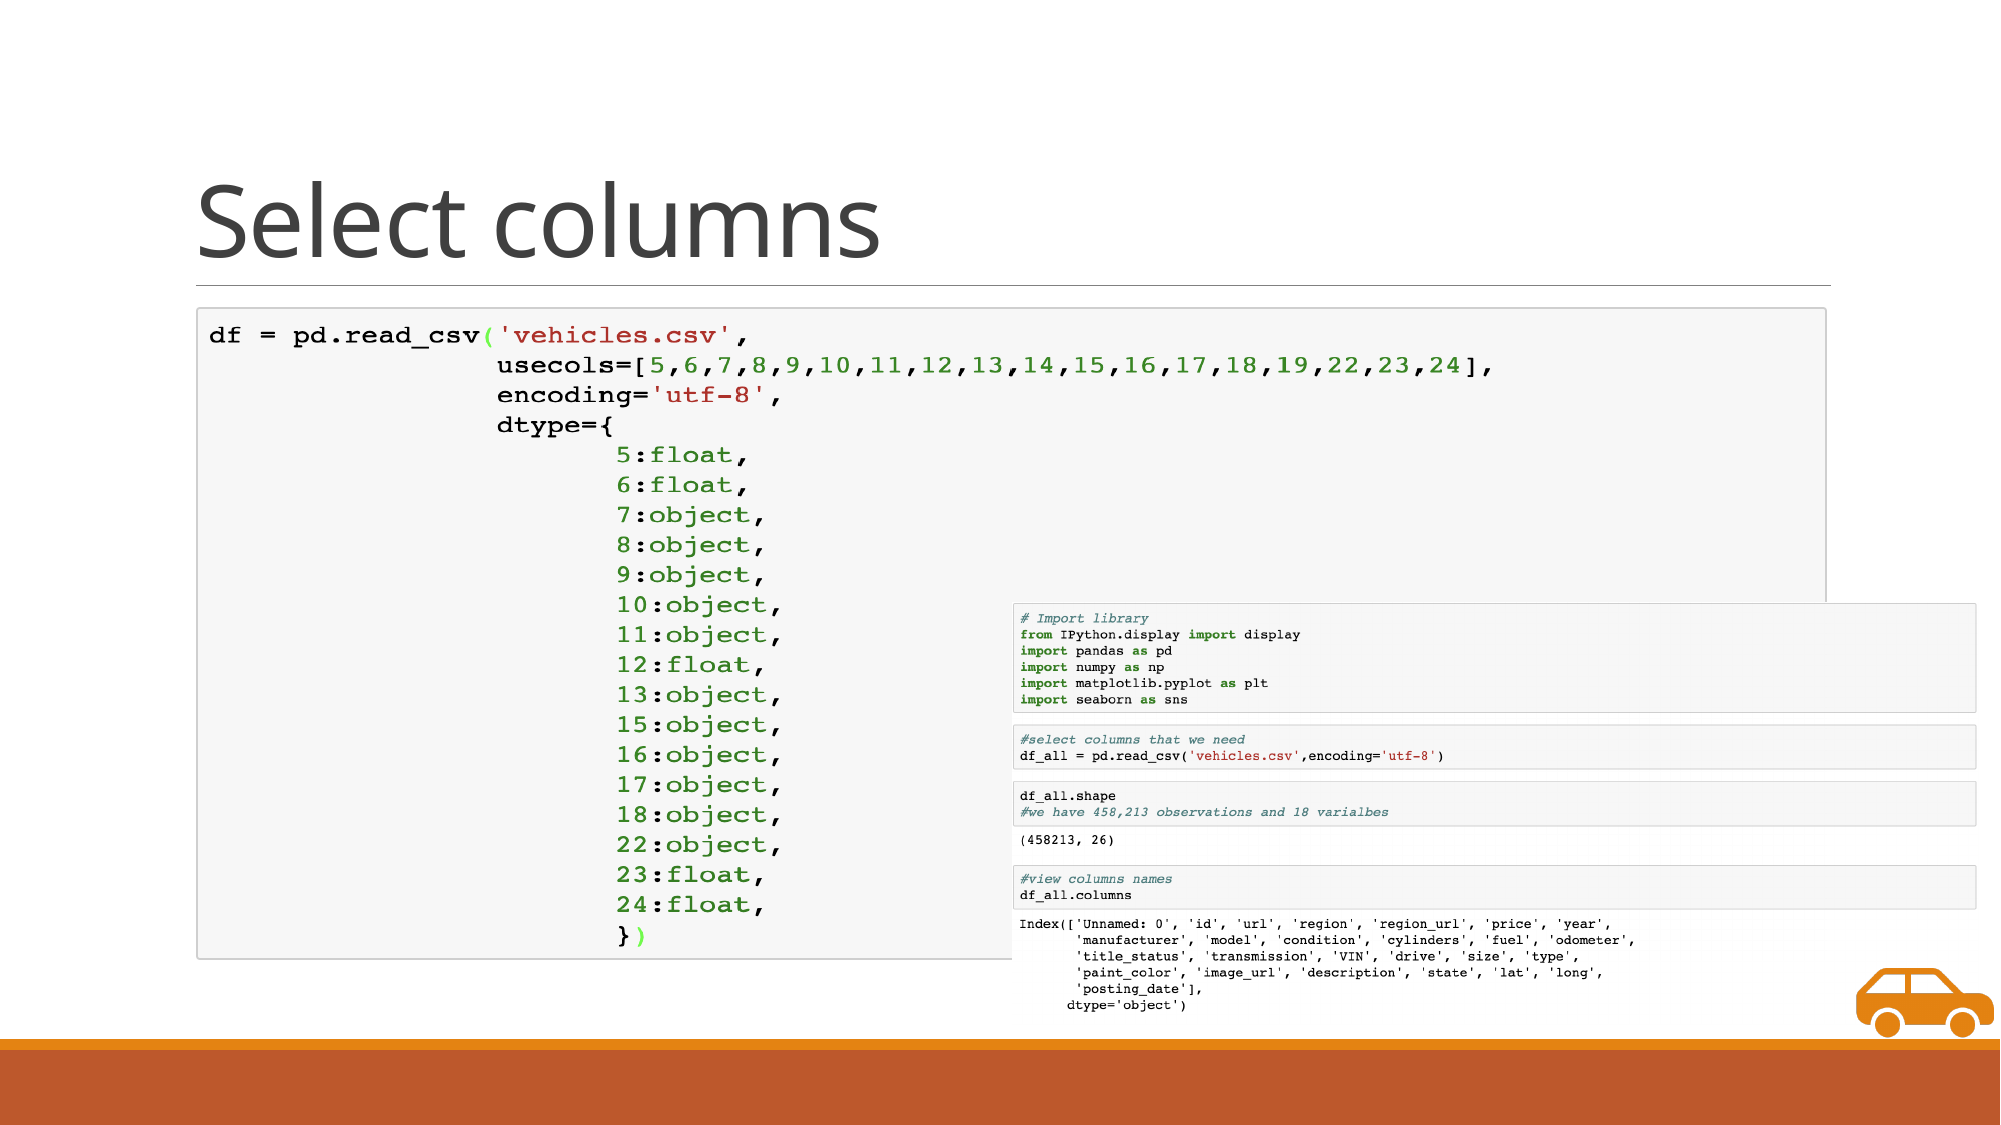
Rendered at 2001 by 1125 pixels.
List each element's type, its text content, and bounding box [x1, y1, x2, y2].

title Select columns [180, 47, 1830, 285]
picture [1011, 602, 2000, 1078]
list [193, 304, 1831, 961]
